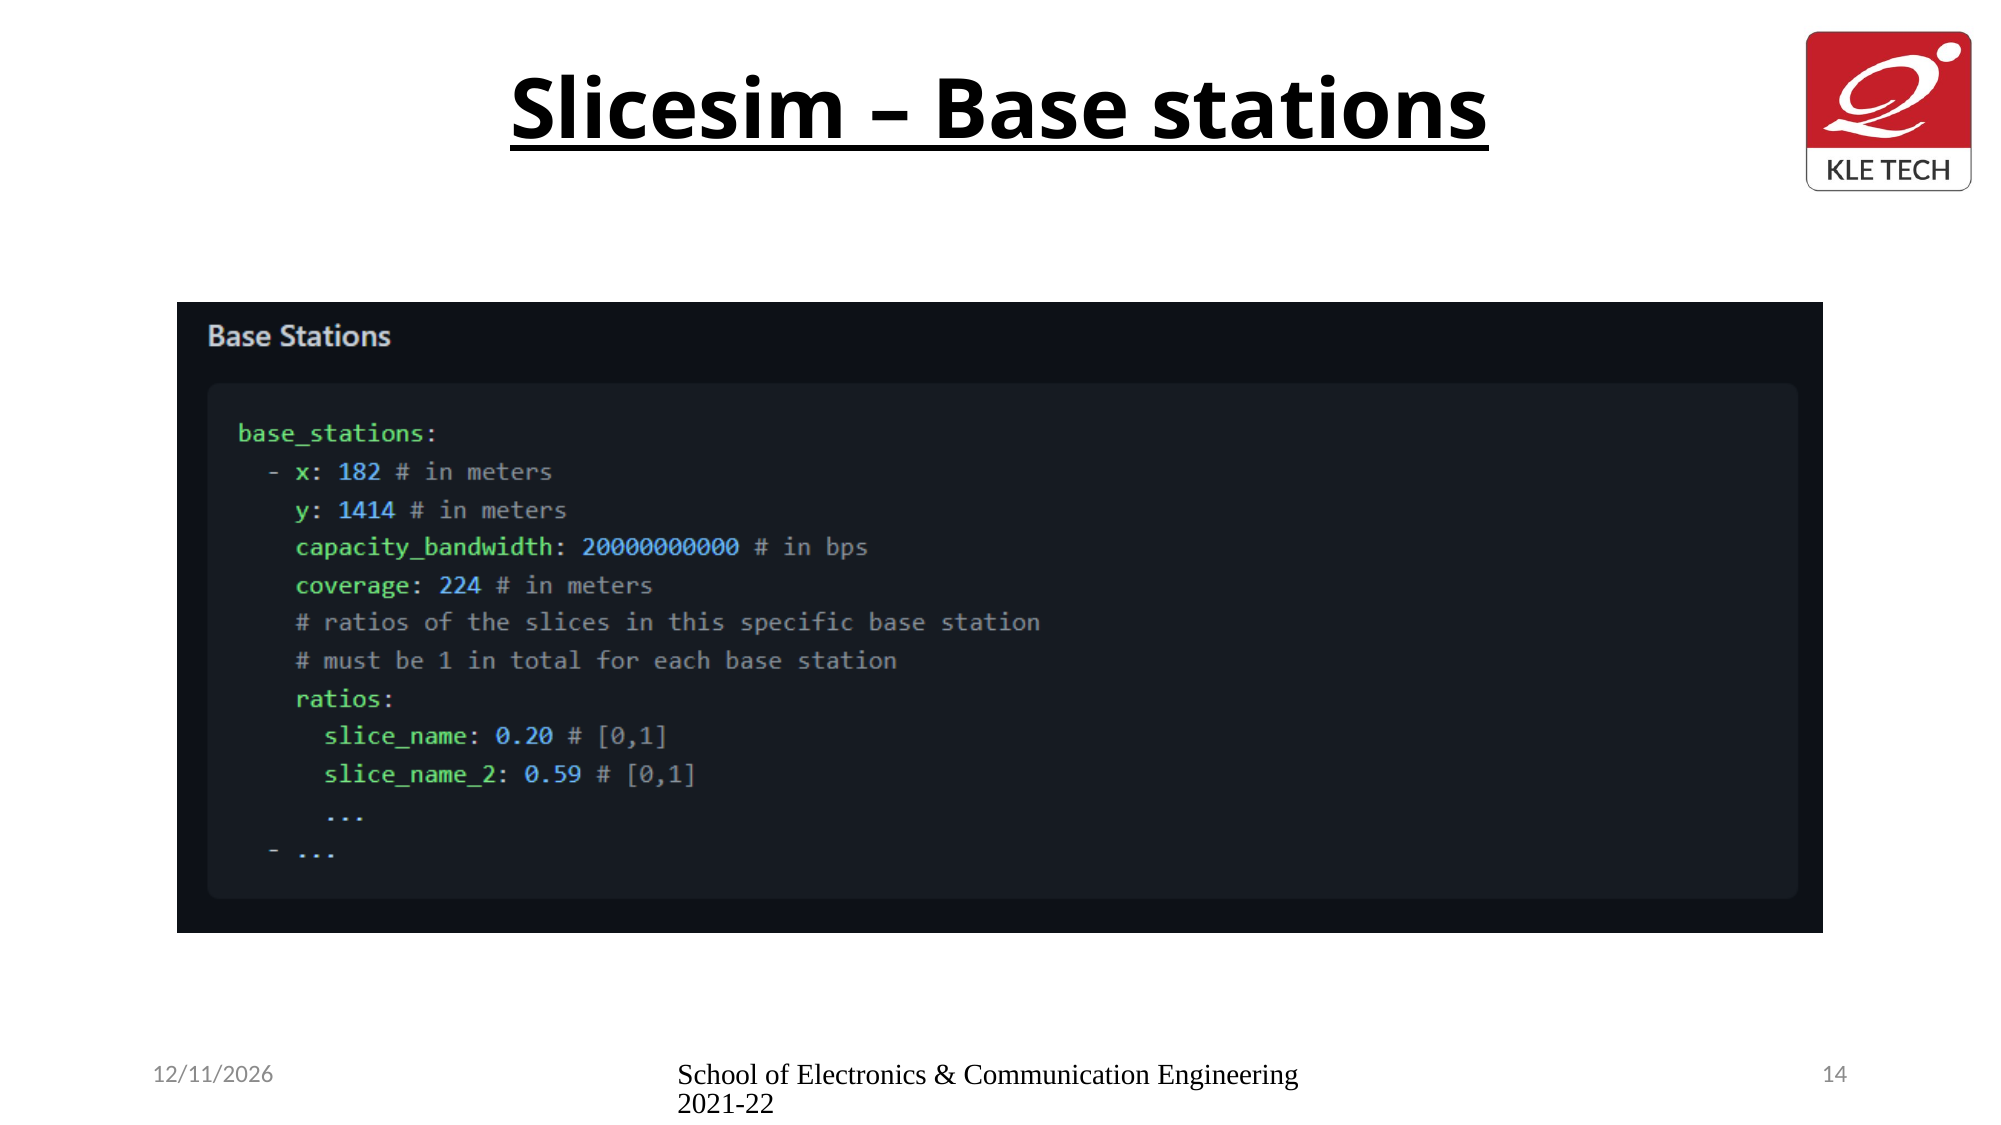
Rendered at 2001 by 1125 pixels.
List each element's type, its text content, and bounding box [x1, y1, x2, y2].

title Slicesim – Base stations [254, 31, 1746, 192]
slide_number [137, 1042, 588, 1103]
picture [177, 302, 1823, 933]
slide_number 14 [1412, 1042, 1863, 1103]
footer School of Electronics & Communication Engineering 2021-22 [662, 1042, 1338, 1103]
picture [1777, 0, 2000, 223]
